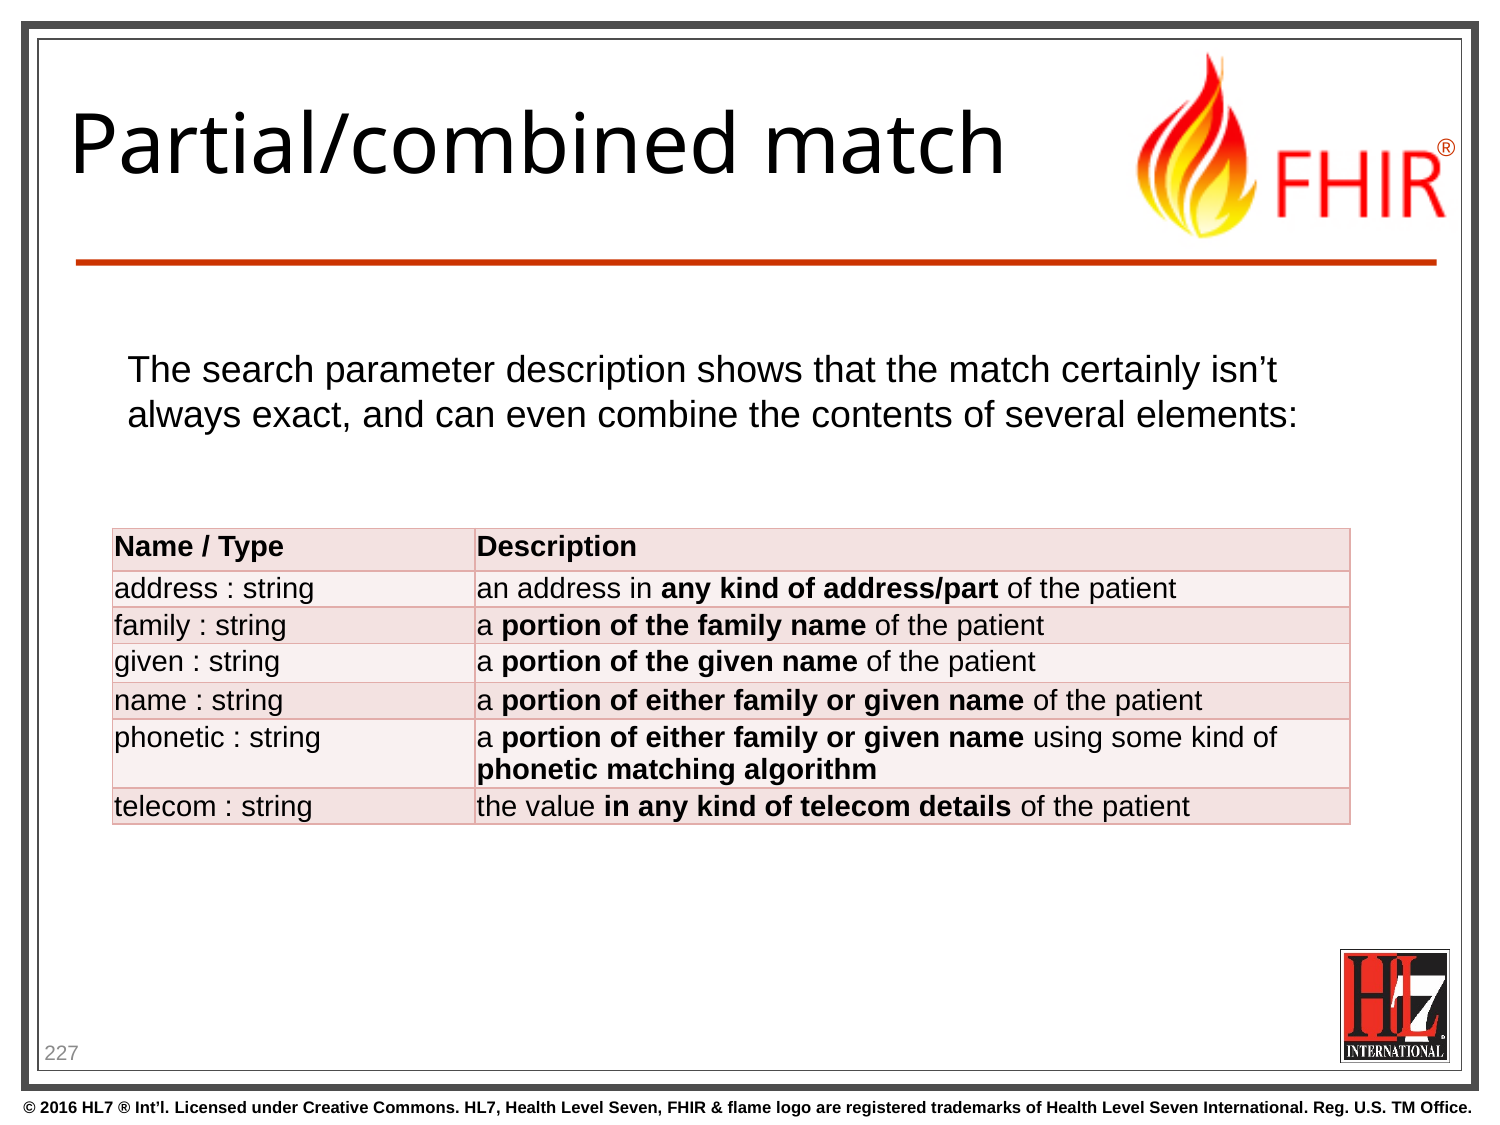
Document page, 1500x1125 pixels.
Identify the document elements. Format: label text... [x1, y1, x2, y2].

table_cell a portion of either family or given name of the patient [476, 683, 1349, 718]
table_cell telecom : string [113, 789, 474, 823]
text_box The search parameter description shows that the match certainly isn’t always exact, and can even combine the contents of several elements: [112, 337, 1413, 443]
slide_number 227 [29, 1034, 148, 1071]
title Partial/combined match [53, 54, 1128, 244]
table_cell a portion of either family or given name using some kind of phonetic matching algorithm [476, 720, 1349, 787]
table_cell given : string [113, 644, 474, 682]
picture [1340, 949, 1450, 1063]
table_cell phonetic : string [113, 720, 474, 787]
picture [1124, 42, 1458, 249]
table_header Name / Type [113, 529, 474, 570]
table_cell a portion of the given name of the patient [476, 644, 1349, 682]
table_cell an address in any kind of address/part of the patient [476, 572, 1349, 606]
table_cell the value in any kind of telecom details of the patient [476, 789, 1349, 823]
table_header Description [476, 529, 1349, 570]
table_cell family : string [113, 608, 474, 643]
table_cell name : string [113, 683, 474, 718]
table_cell a portion of the family name of the patient [476, 608, 1349, 643]
table_cell address : string [113, 572, 474, 606]
